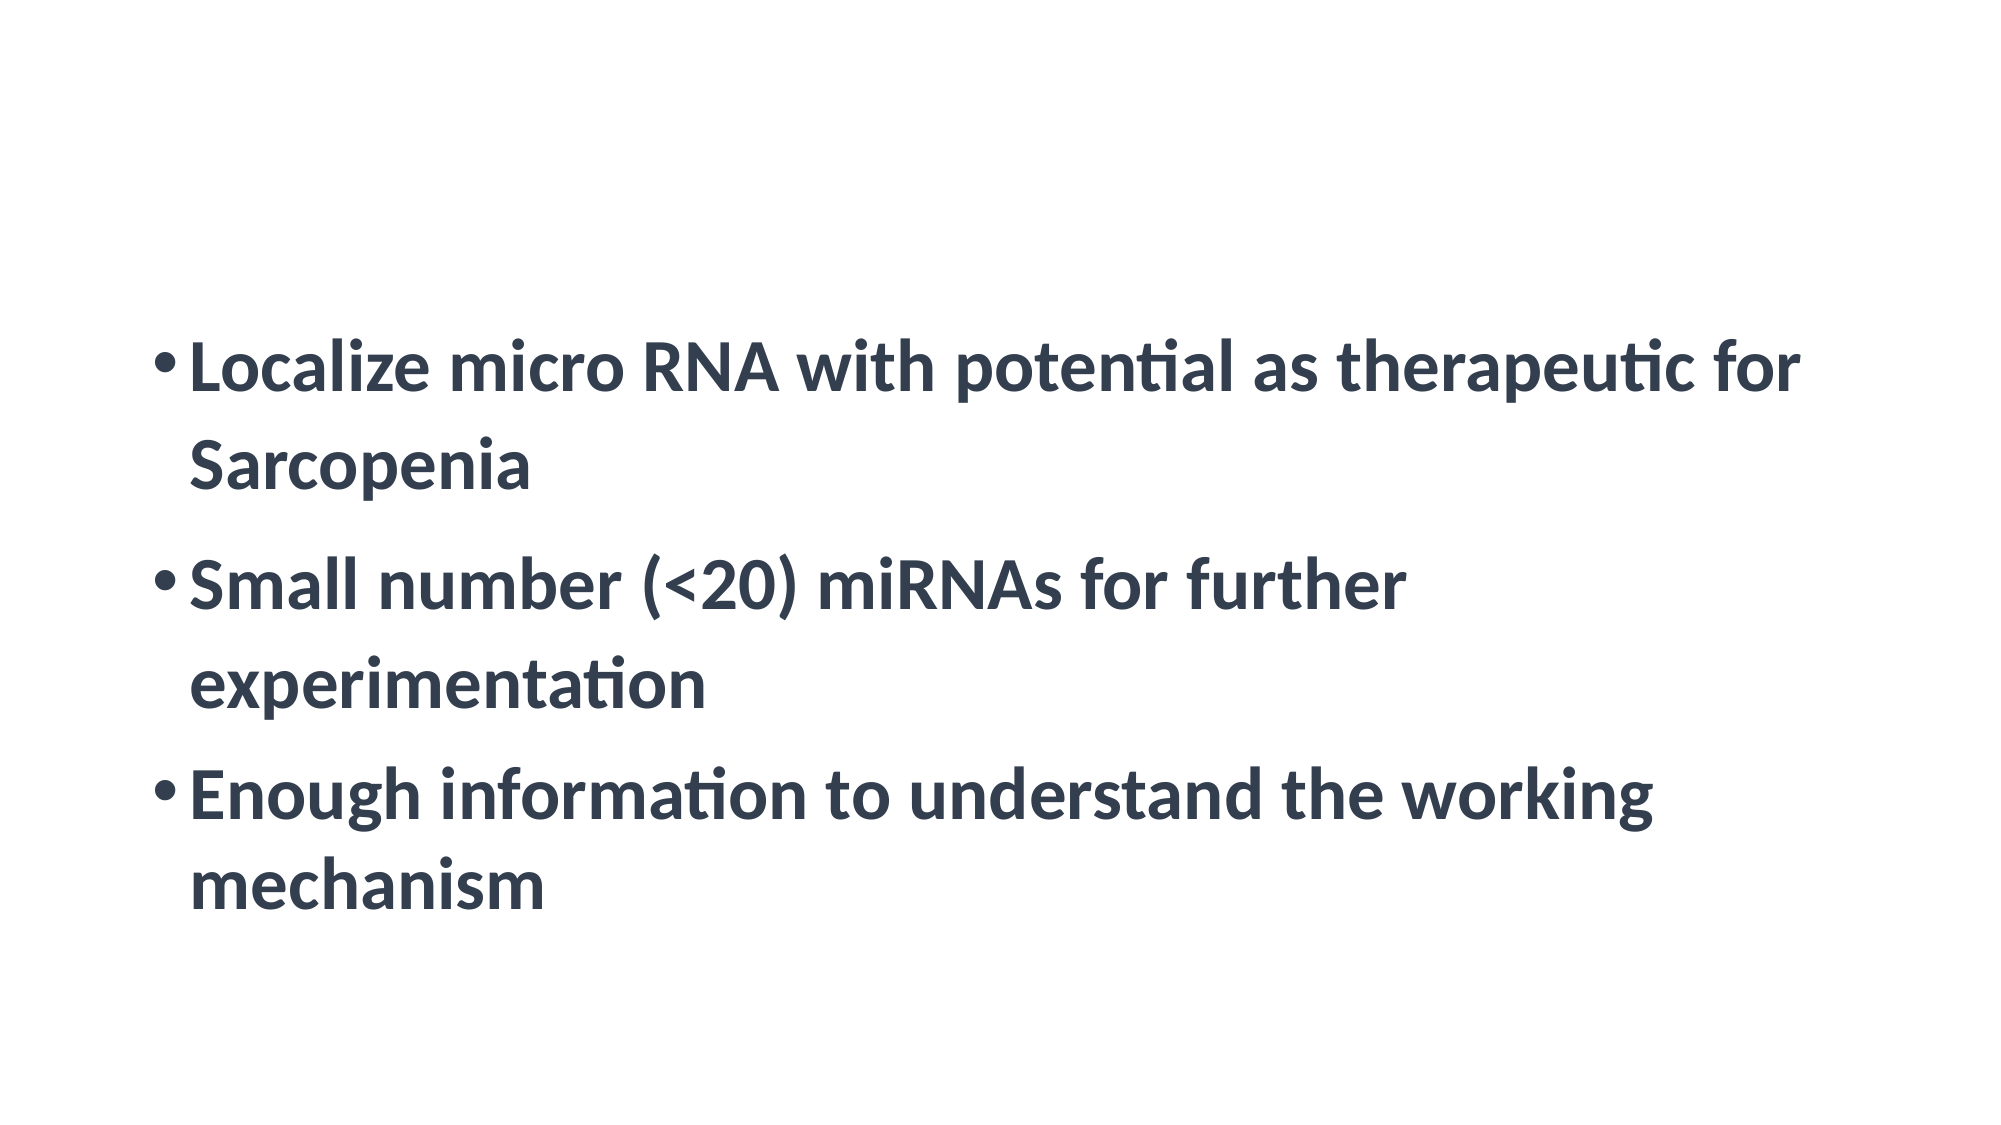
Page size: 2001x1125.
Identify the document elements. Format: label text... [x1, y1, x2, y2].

list Localize micro RNA with potential as therapeutic for Sarcopenia Small number (<20) miRNAs for further experimentation Enough information to understand the working mechanism [137, 299, 1863, 1014]
